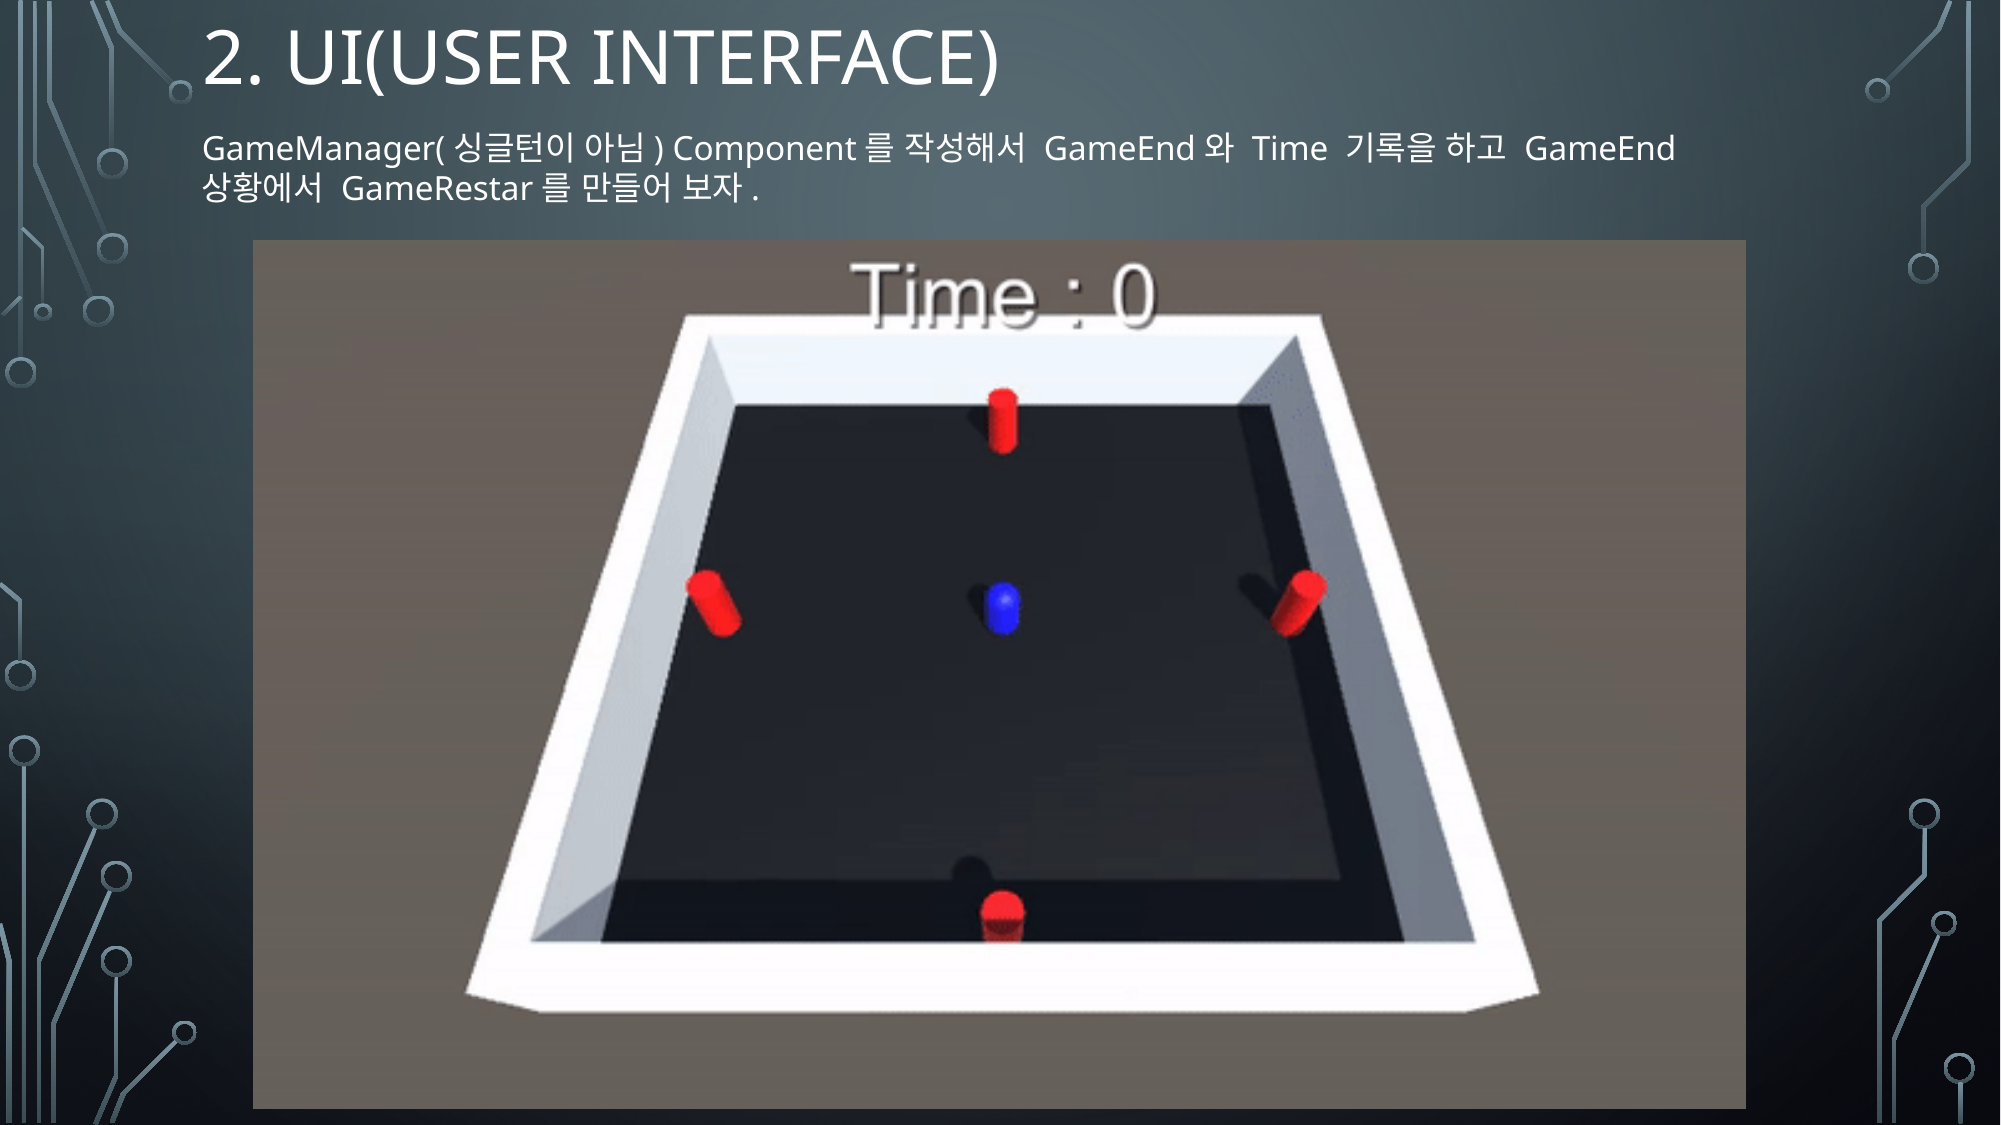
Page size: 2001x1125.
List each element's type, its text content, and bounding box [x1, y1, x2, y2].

picture [253, 240, 1747, 1109]
text_box GameManager(싱글턴이 아님) Component를 작성해서 GameEnd와 Time 기록을 하고 GameEnd상황에서 GameRestar를 만들어 보자. [187, 120, 1813, 215]
title 2. Ui(User interface) [187, 0, 1813, 120]
